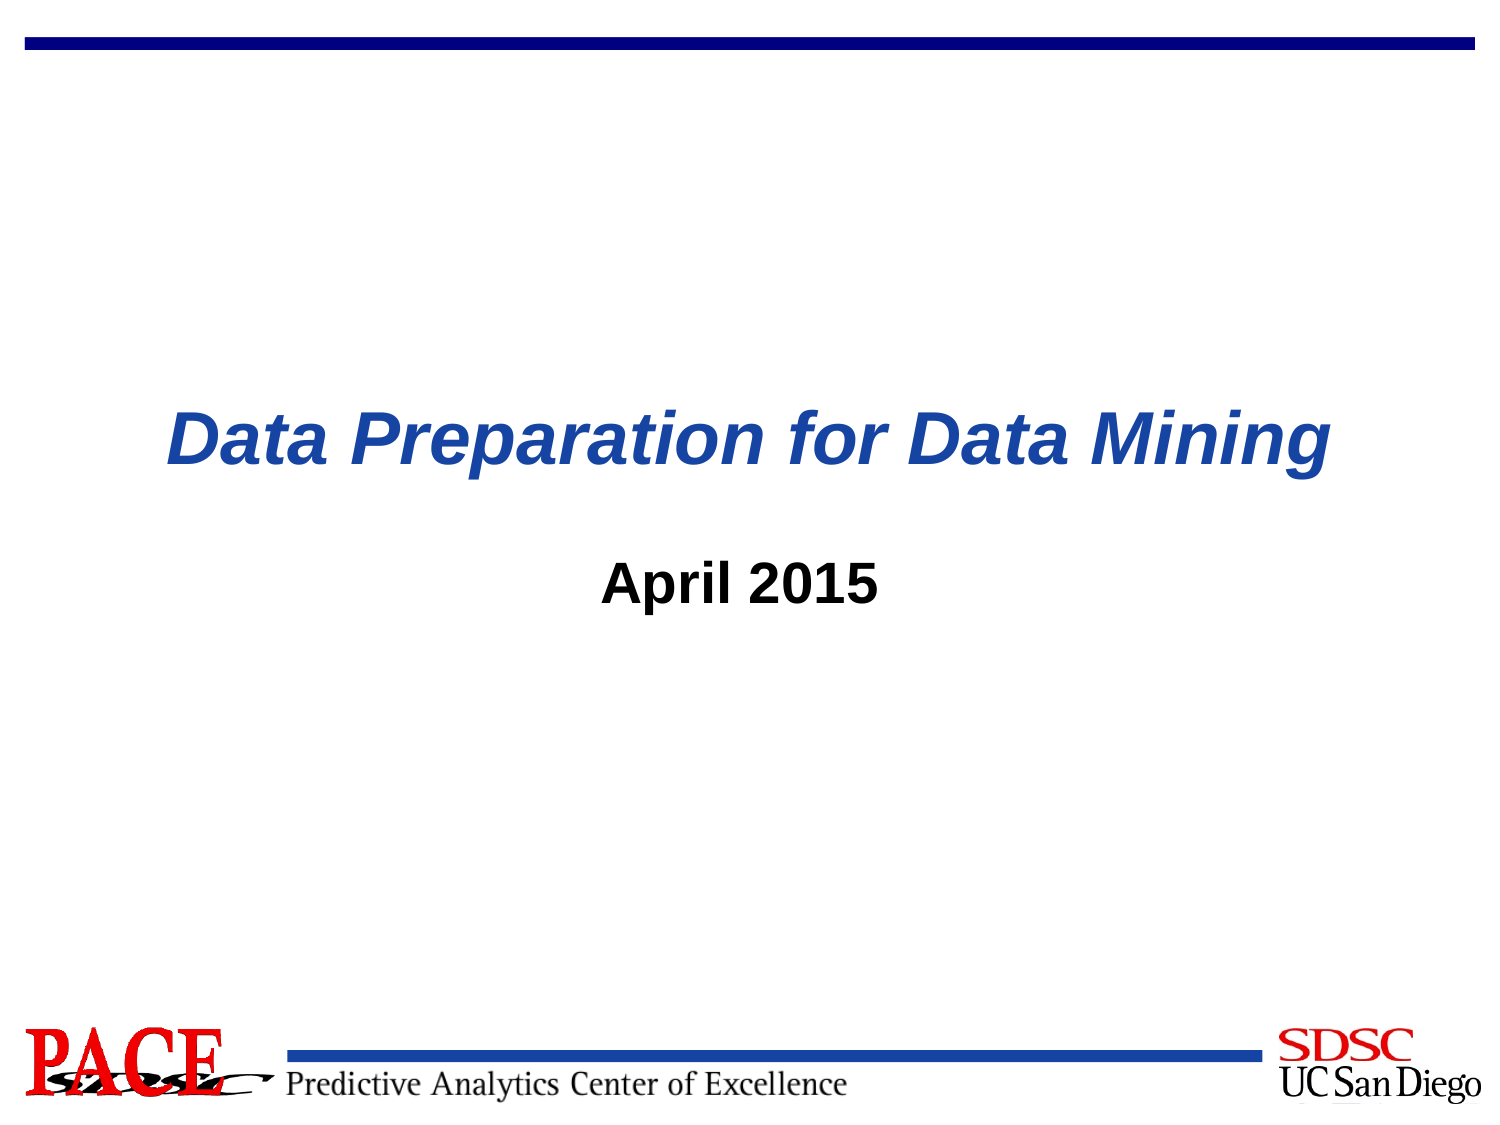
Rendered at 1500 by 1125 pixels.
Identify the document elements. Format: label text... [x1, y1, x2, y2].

picture [1279, 1028, 1413, 1061]
picture [25, 1025, 276, 1101]
picture [1279, 1066, 1481, 1104]
subtitle April 2015 [214, 543, 1265, 832]
title Data Preparation for Data Mining [0, 287, 1500, 591]
picture [286, 1064, 858, 1103]
